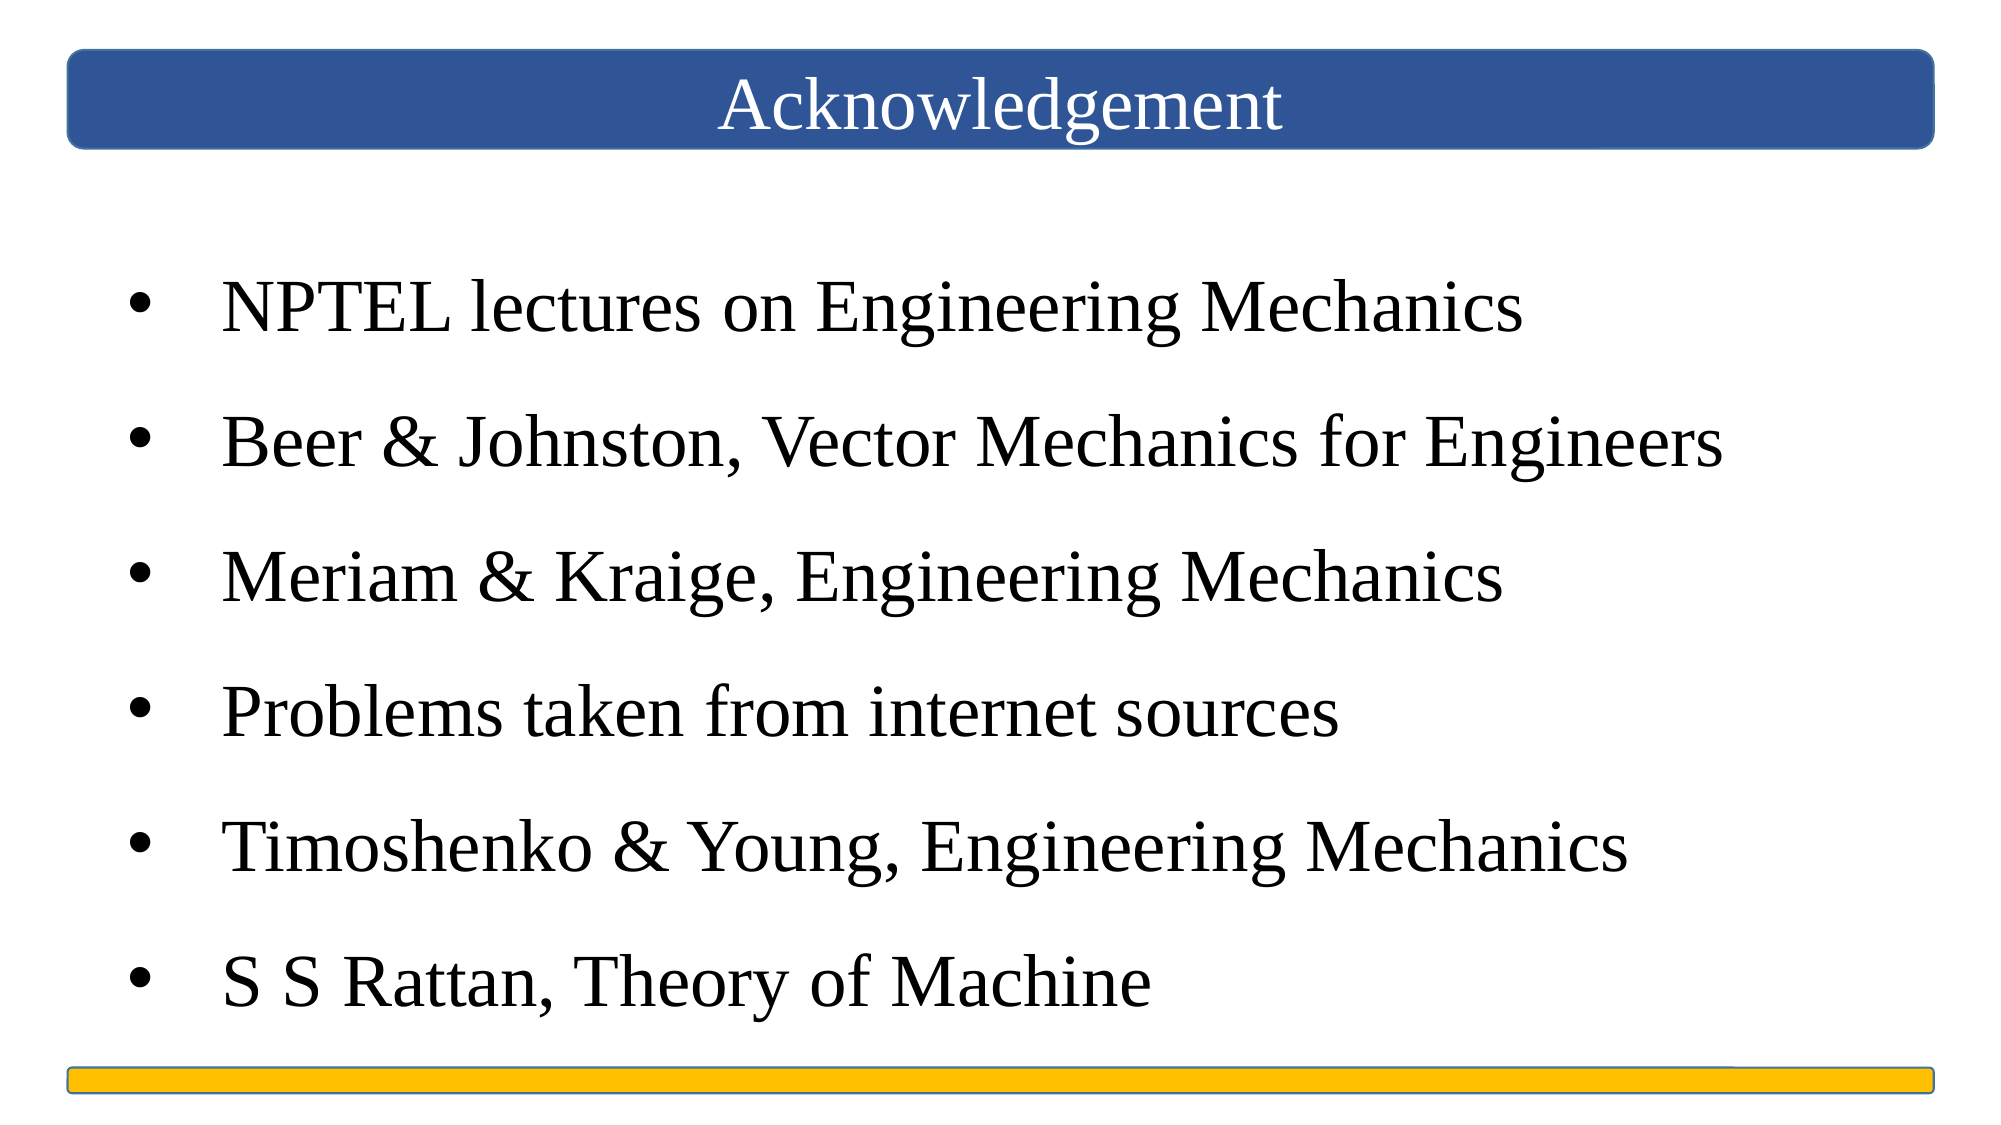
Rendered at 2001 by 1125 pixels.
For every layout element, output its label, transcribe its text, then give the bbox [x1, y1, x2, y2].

text_box [66, 1066, 1935, 1095]
text_box NPTEL lectures on Engineering Mechanics Beer & Johnston, Vector Mechanics for Engineers Meriam & Kraige, Engineering Mechanics Problems taken from internet sources Timoshenko & Young, Engineering Mechanics S S Rattan, Theory of Machine [112, 203, 1915, 1029]
text_box Acknowledgement [66, 48, 1935, 150]
